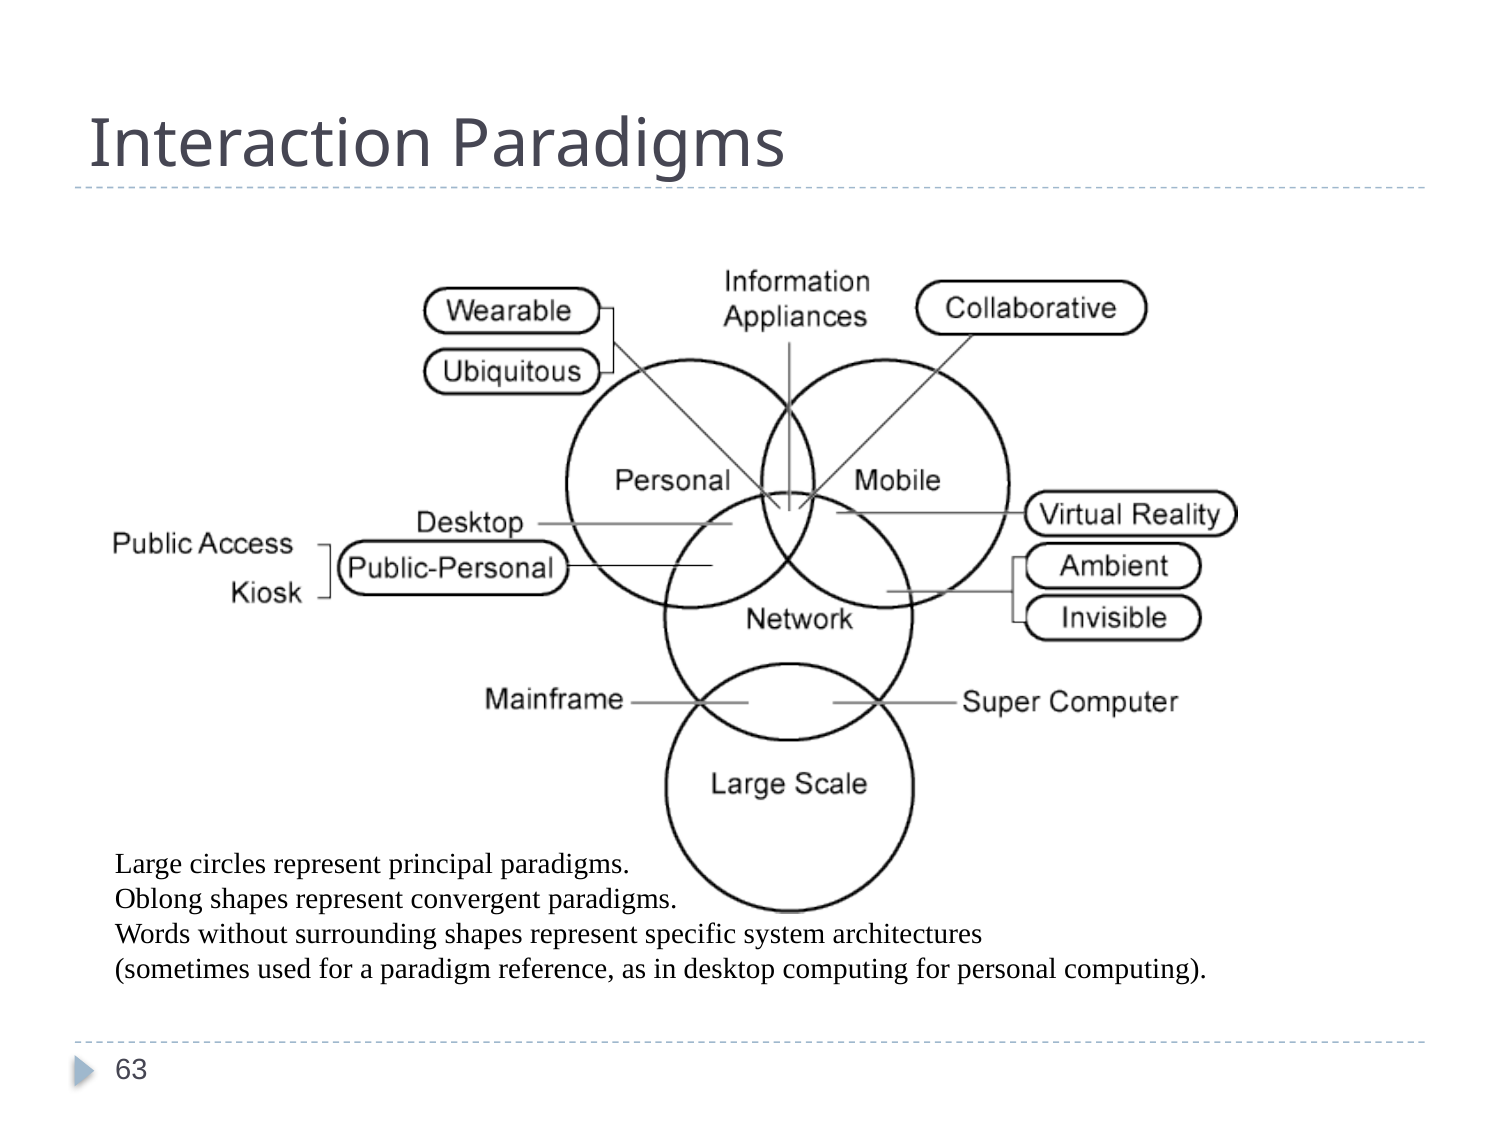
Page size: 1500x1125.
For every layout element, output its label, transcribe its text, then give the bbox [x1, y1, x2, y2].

text_box Large circles represent principal paradigms. Oblong shapes represent convergent paradigms. Words without surrounding shapes represent specific system architectures (sometimes used for a paradigm reference, as in desktop computing for personal computing). [99, 837, 1350, 993]
slide_number 63 [100, 1042, 426, 1103]
picture [112, 262, 1238, 914]
title Interaction Paradigms [75, 24, 1425, 188]
